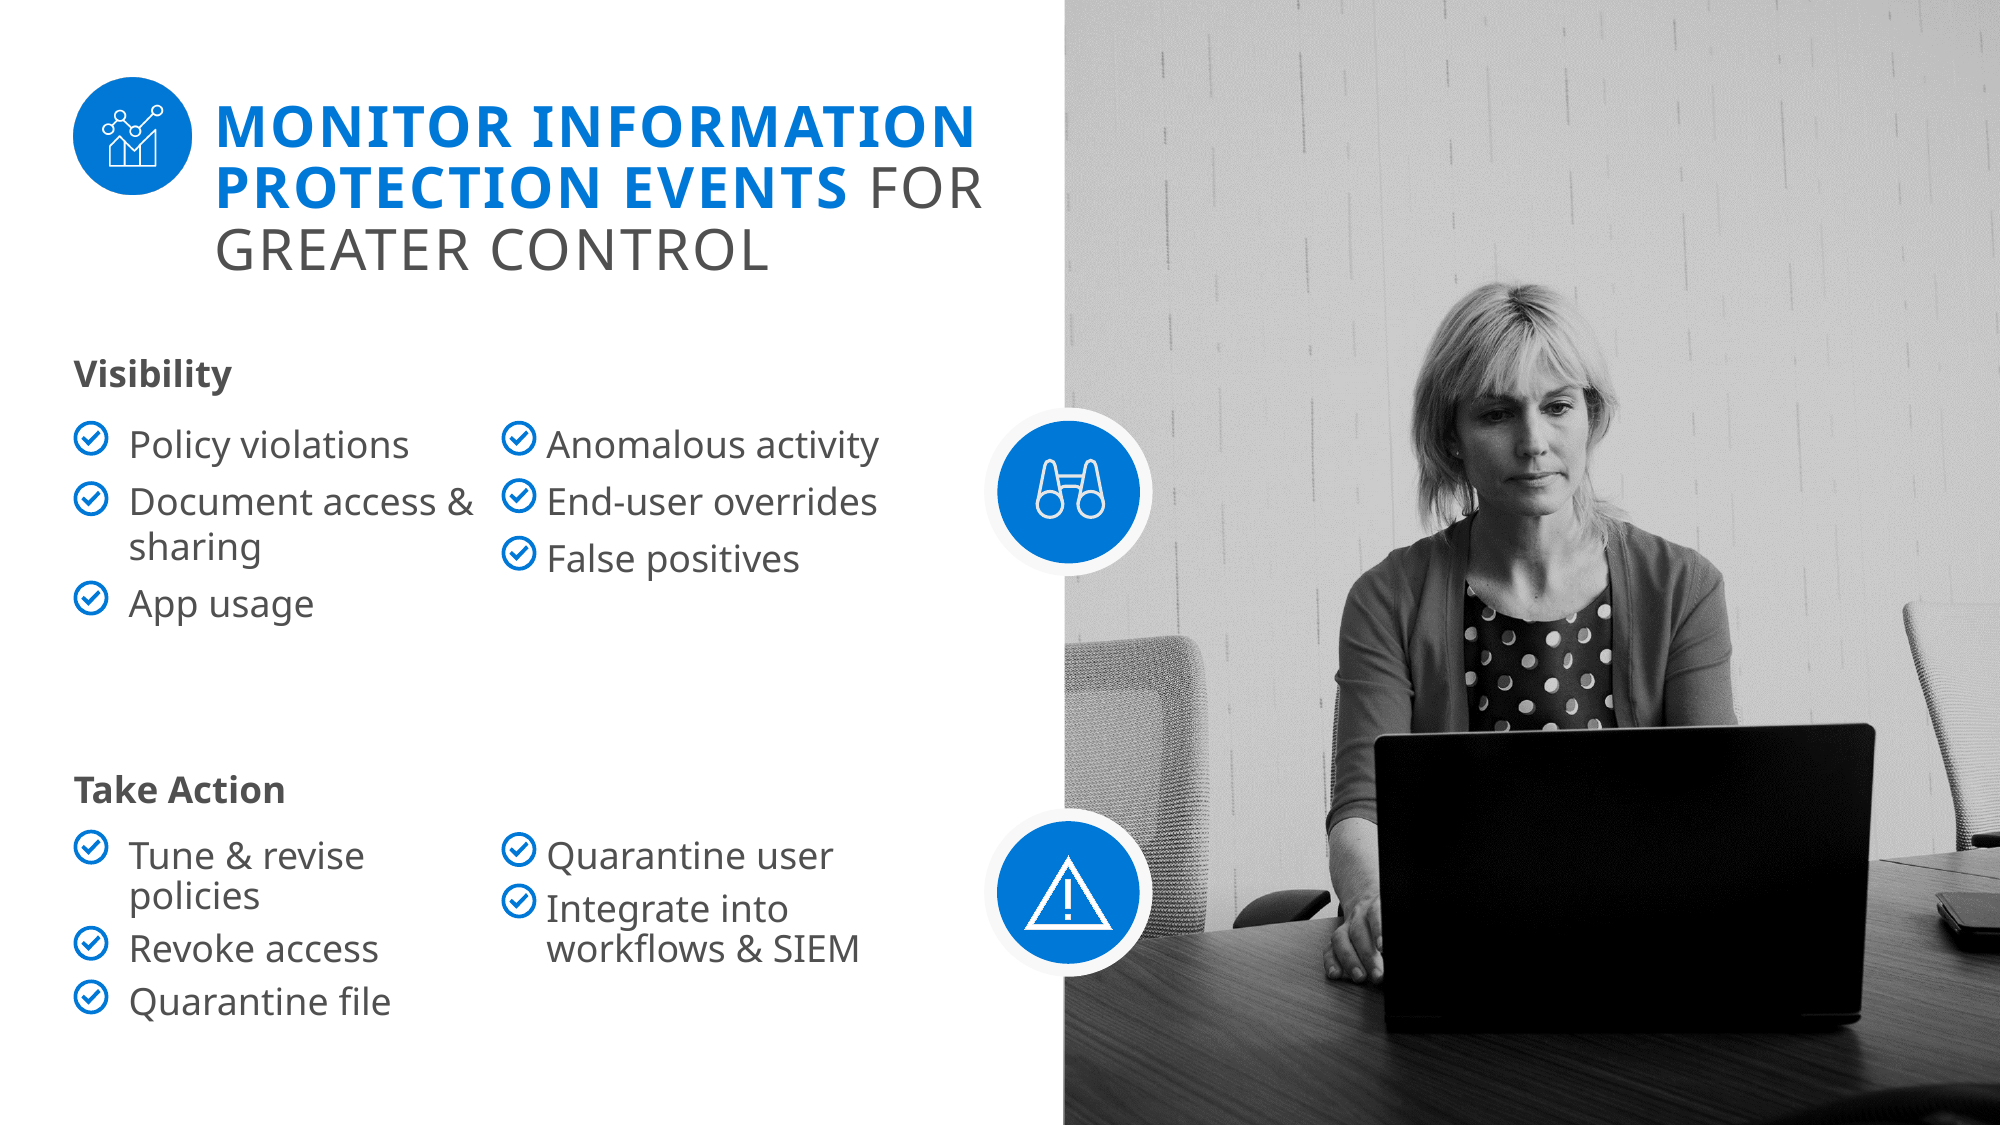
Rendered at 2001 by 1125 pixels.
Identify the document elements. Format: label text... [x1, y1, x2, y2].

text_box Monitor information protection events for greater control [190, 77, 1029, 304]
picture [1064, 0, 2000, 1125]
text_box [1001, 808, 1153, 977]
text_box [73, 335, 1001, 626]
picture [73, 76, 192, 195]
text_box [73, 751, 1001, 1037]
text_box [1001, 407, 1153, 577]
